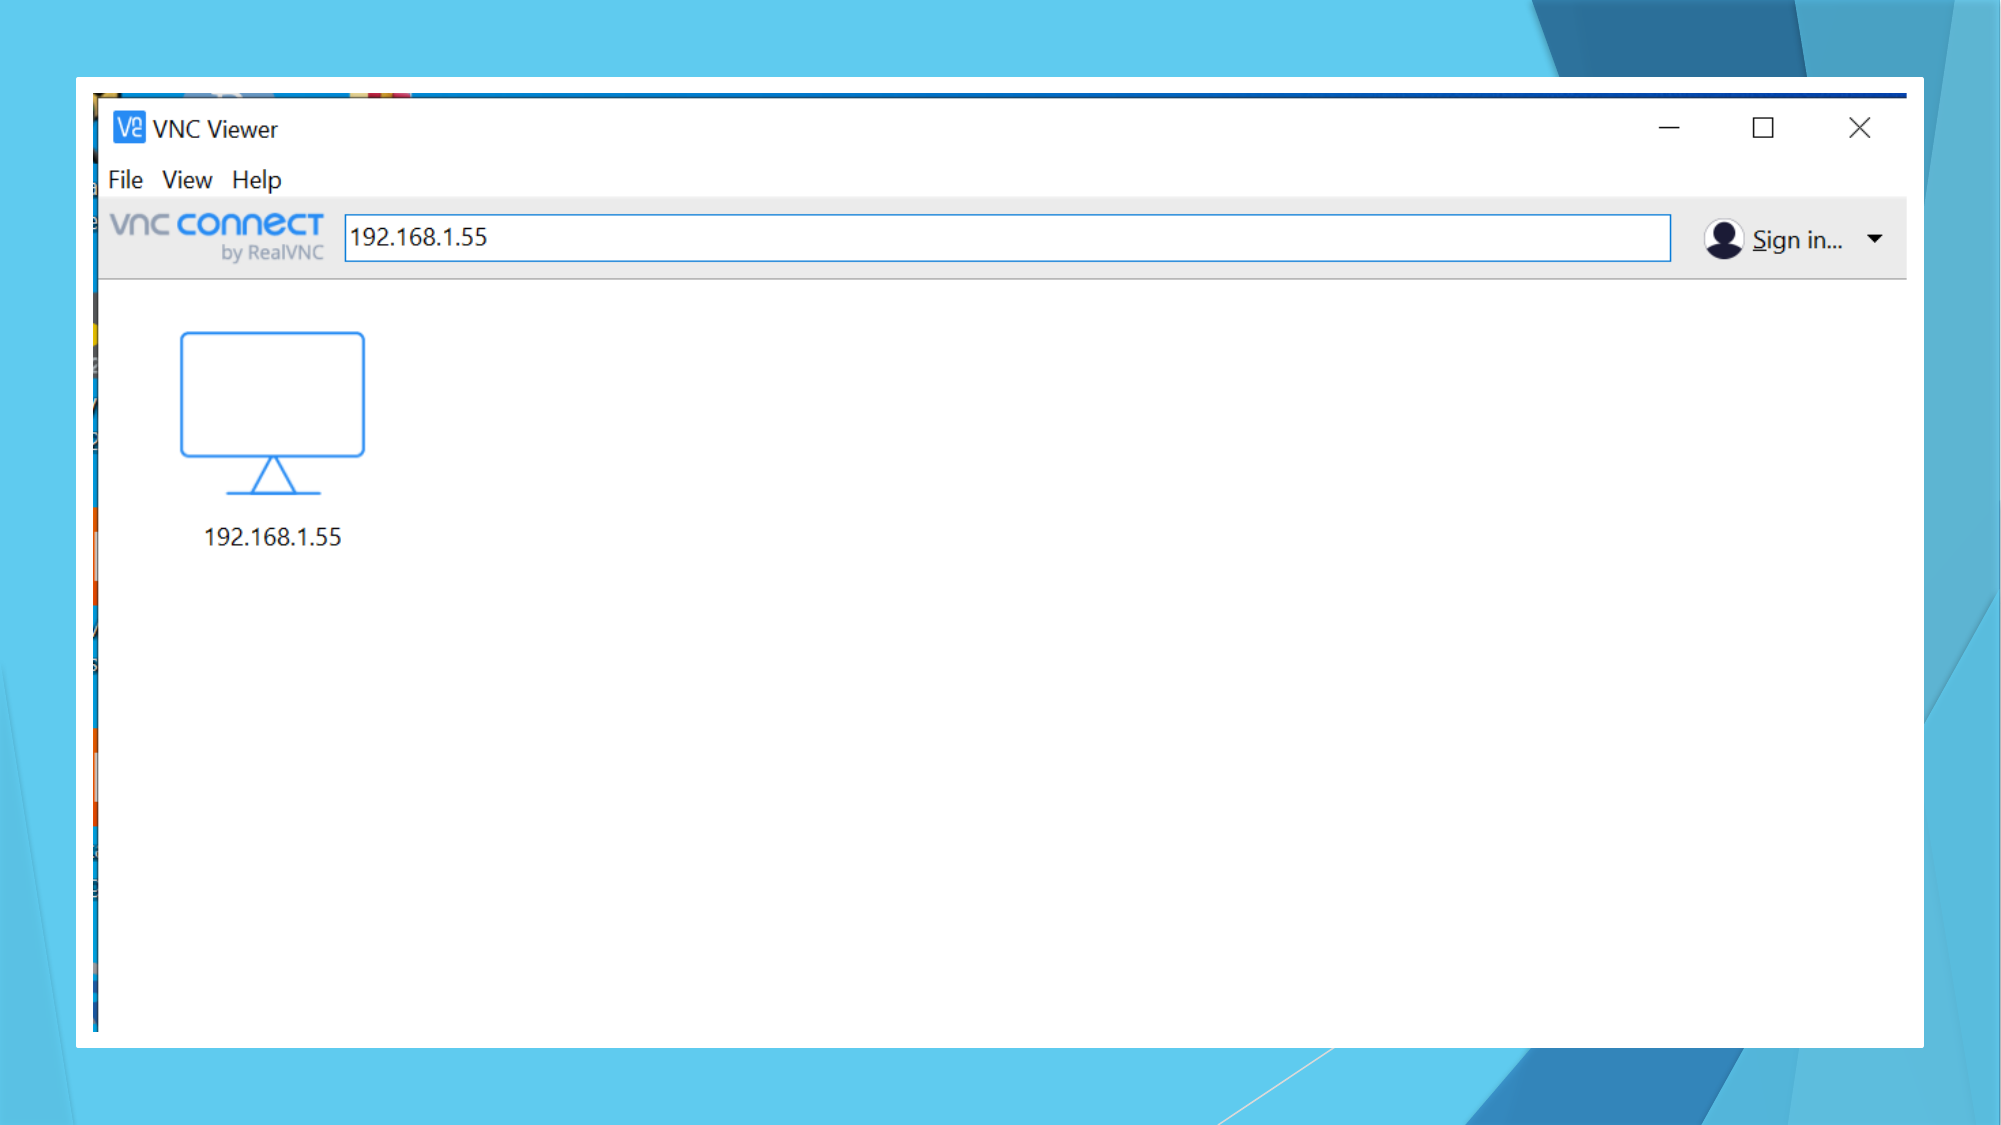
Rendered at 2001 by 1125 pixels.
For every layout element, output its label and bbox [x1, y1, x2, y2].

picture [92, 93, 1908, 1032]
text_box [0, 0, 2000, 1125]
